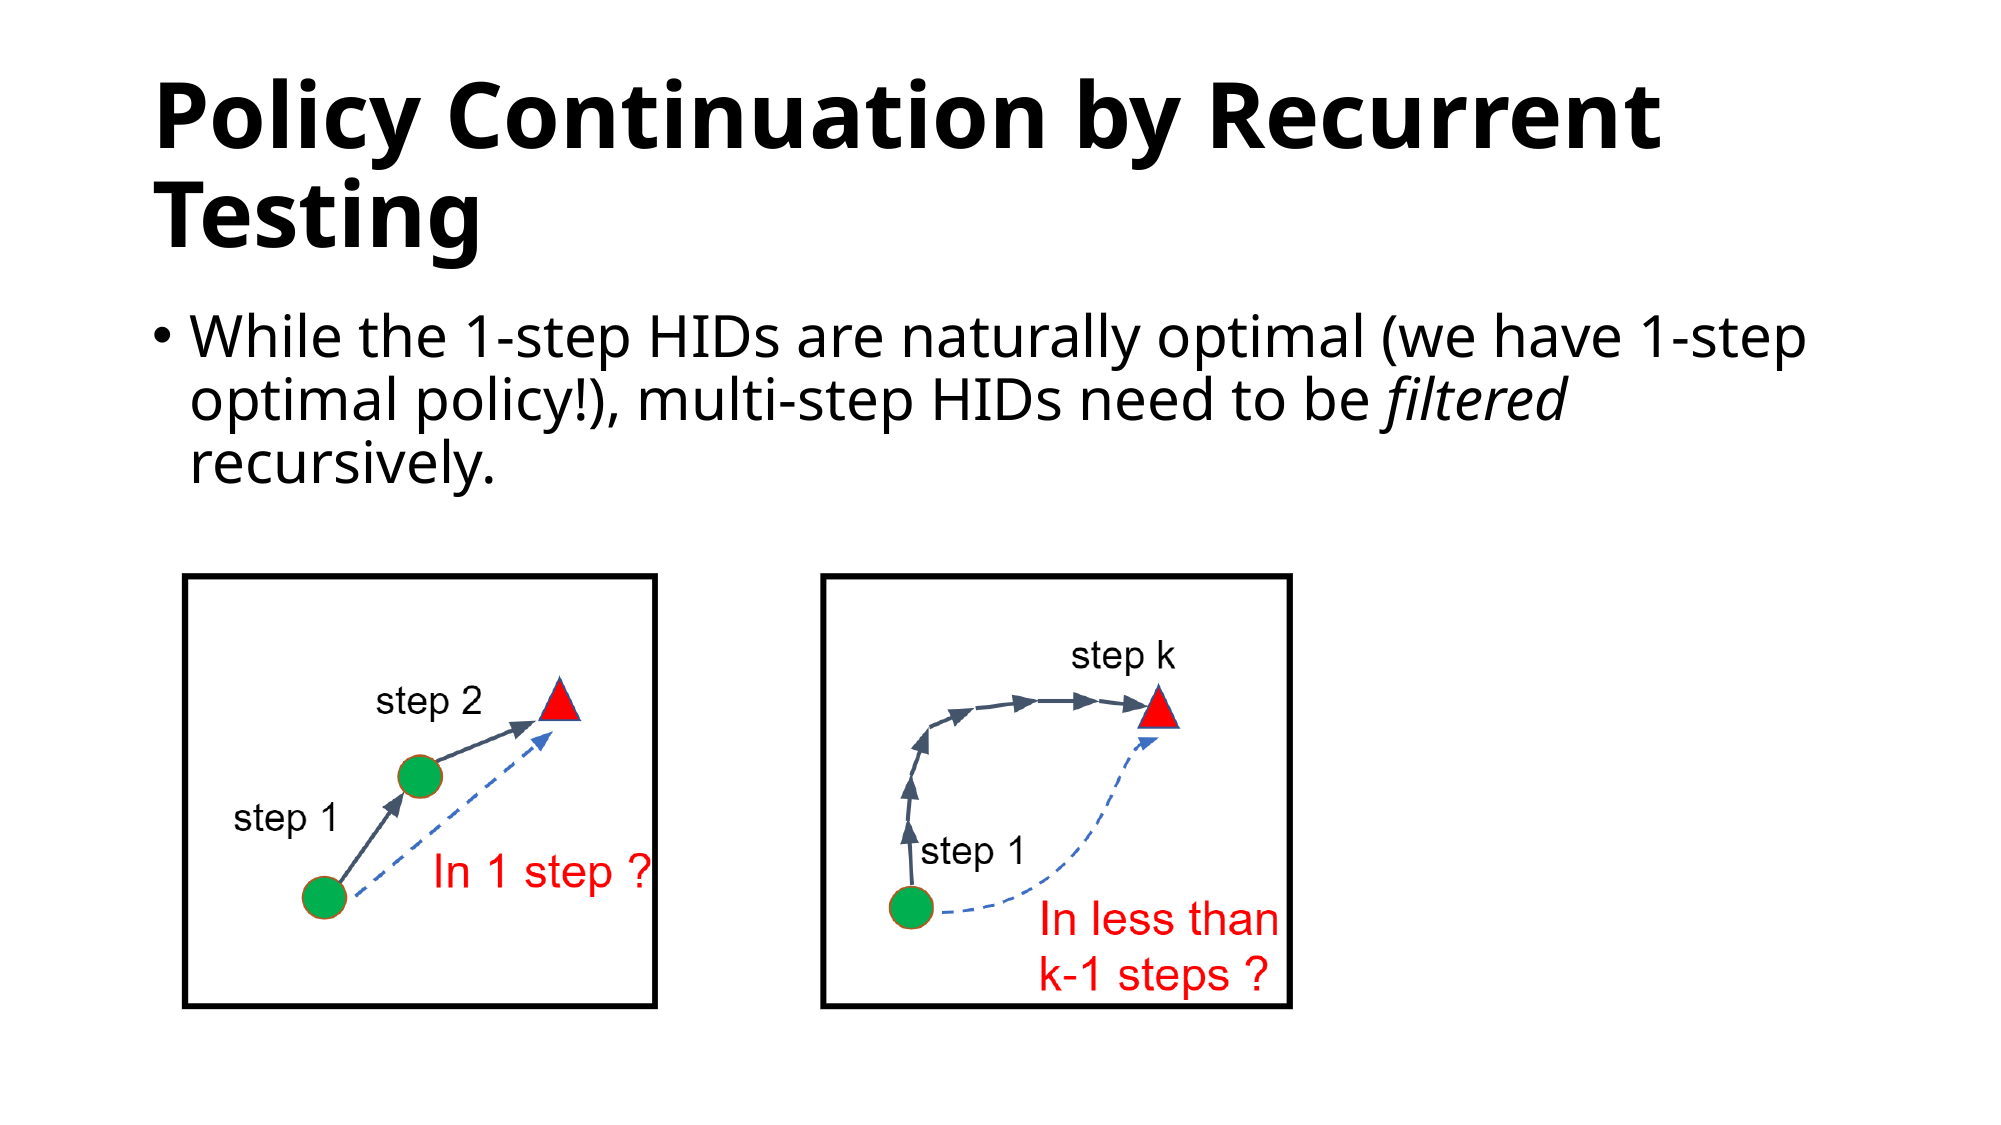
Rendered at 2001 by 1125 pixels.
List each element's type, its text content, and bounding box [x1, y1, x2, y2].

list While the 1-step HIDs are naturally optimal (we have 1-step optimal policy!), multi-step HIDs need to be filtered recursively. [137, 299, 1863, 1014]
title Policy Continuation by Recurrent Testing [137, 59, 1863, 278]
picture [178, 562, 1297, 1014]
